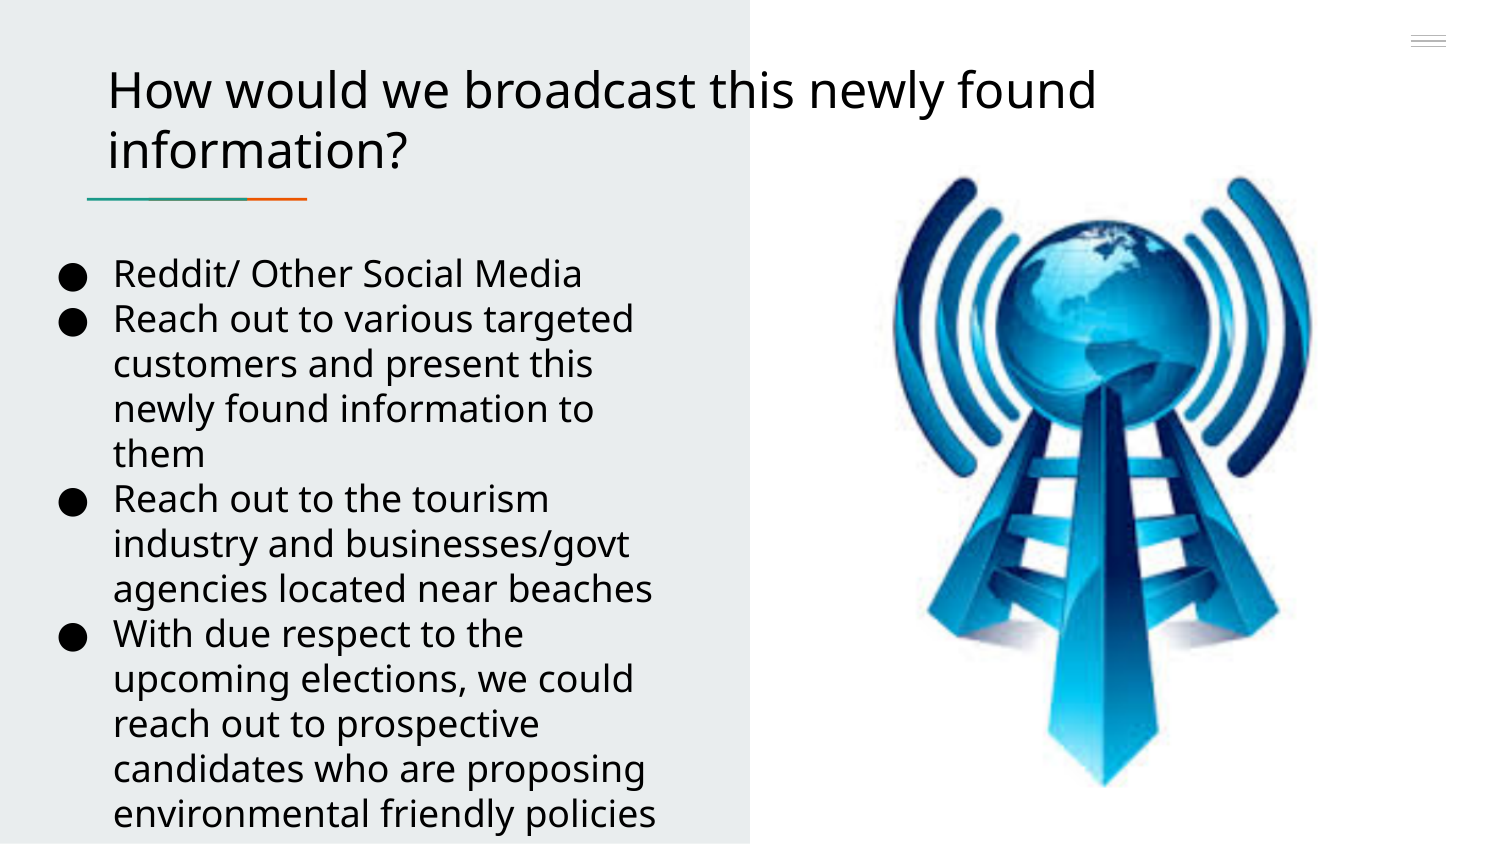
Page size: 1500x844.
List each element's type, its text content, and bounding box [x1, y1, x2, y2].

text_box How would we broadcast this newly found information? [92, 43, 1408, 166]
text_box Reddit/ Other Social Media Reach out to various targeted customers and present this newly found information to them Reach out to the tourism industry and businesses/govt agencies located near beaches With due respect to the upcoming elections, we could reach out to prospective candidates who are proposing environmental friendly policies [22, 235, 674, 821]
picture [852, 165, 1330, 794]
